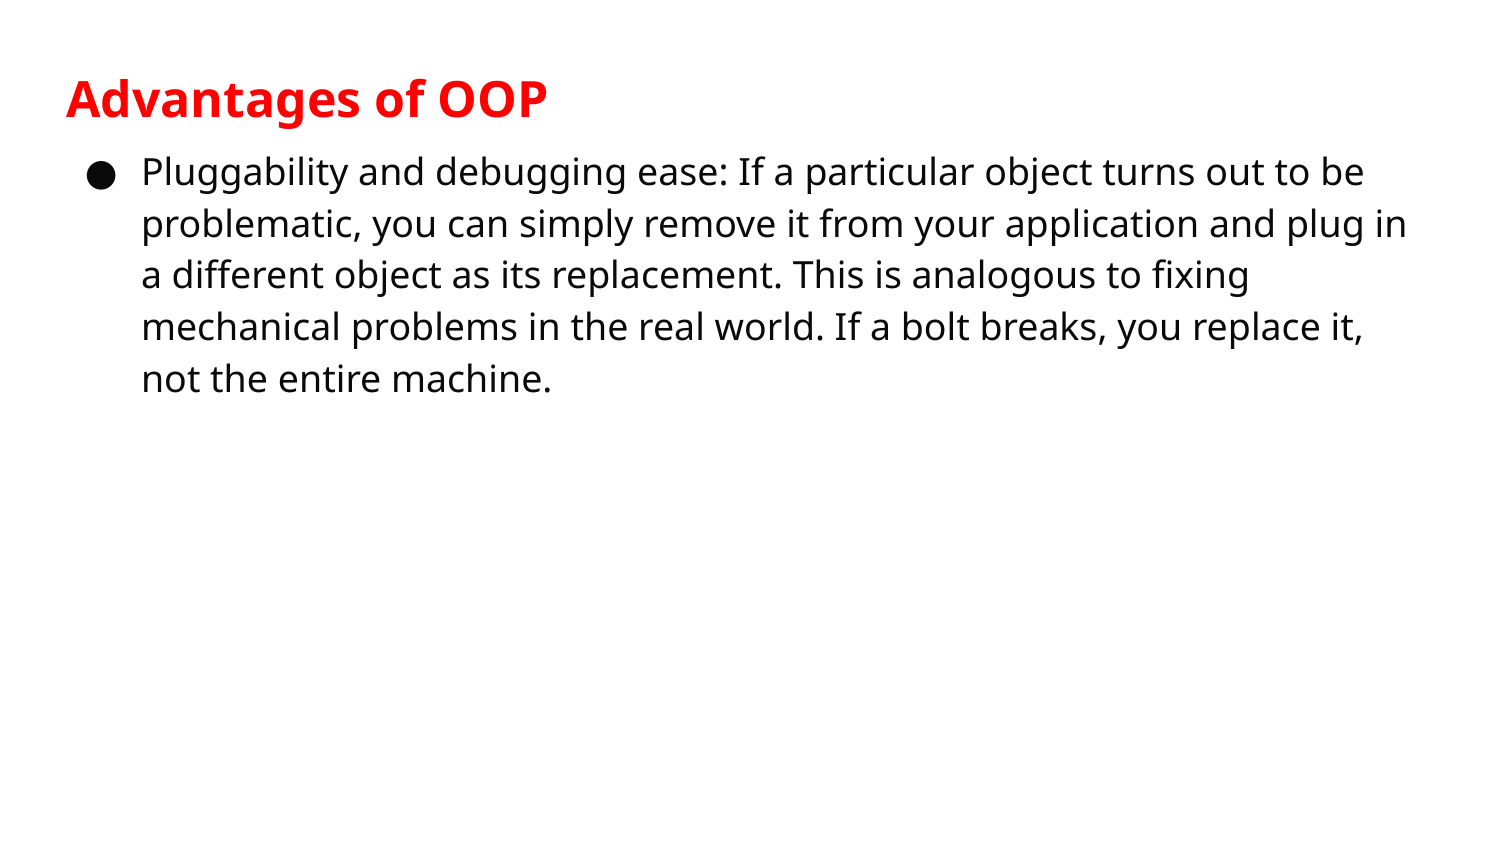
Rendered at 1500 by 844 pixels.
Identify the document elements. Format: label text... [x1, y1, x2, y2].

list Pluggability and debugging ease: If a particular object turns out to be problematic, you can simply remove it from your application and plug in a different object as its replacement. This is analogous to fixing mechanical problems in the real world. If a bolt breaks, you replace it, not the entire machine. [51, 126, 1449, 753]
title Advantages of OOP [51, 21, 1449, 116]
